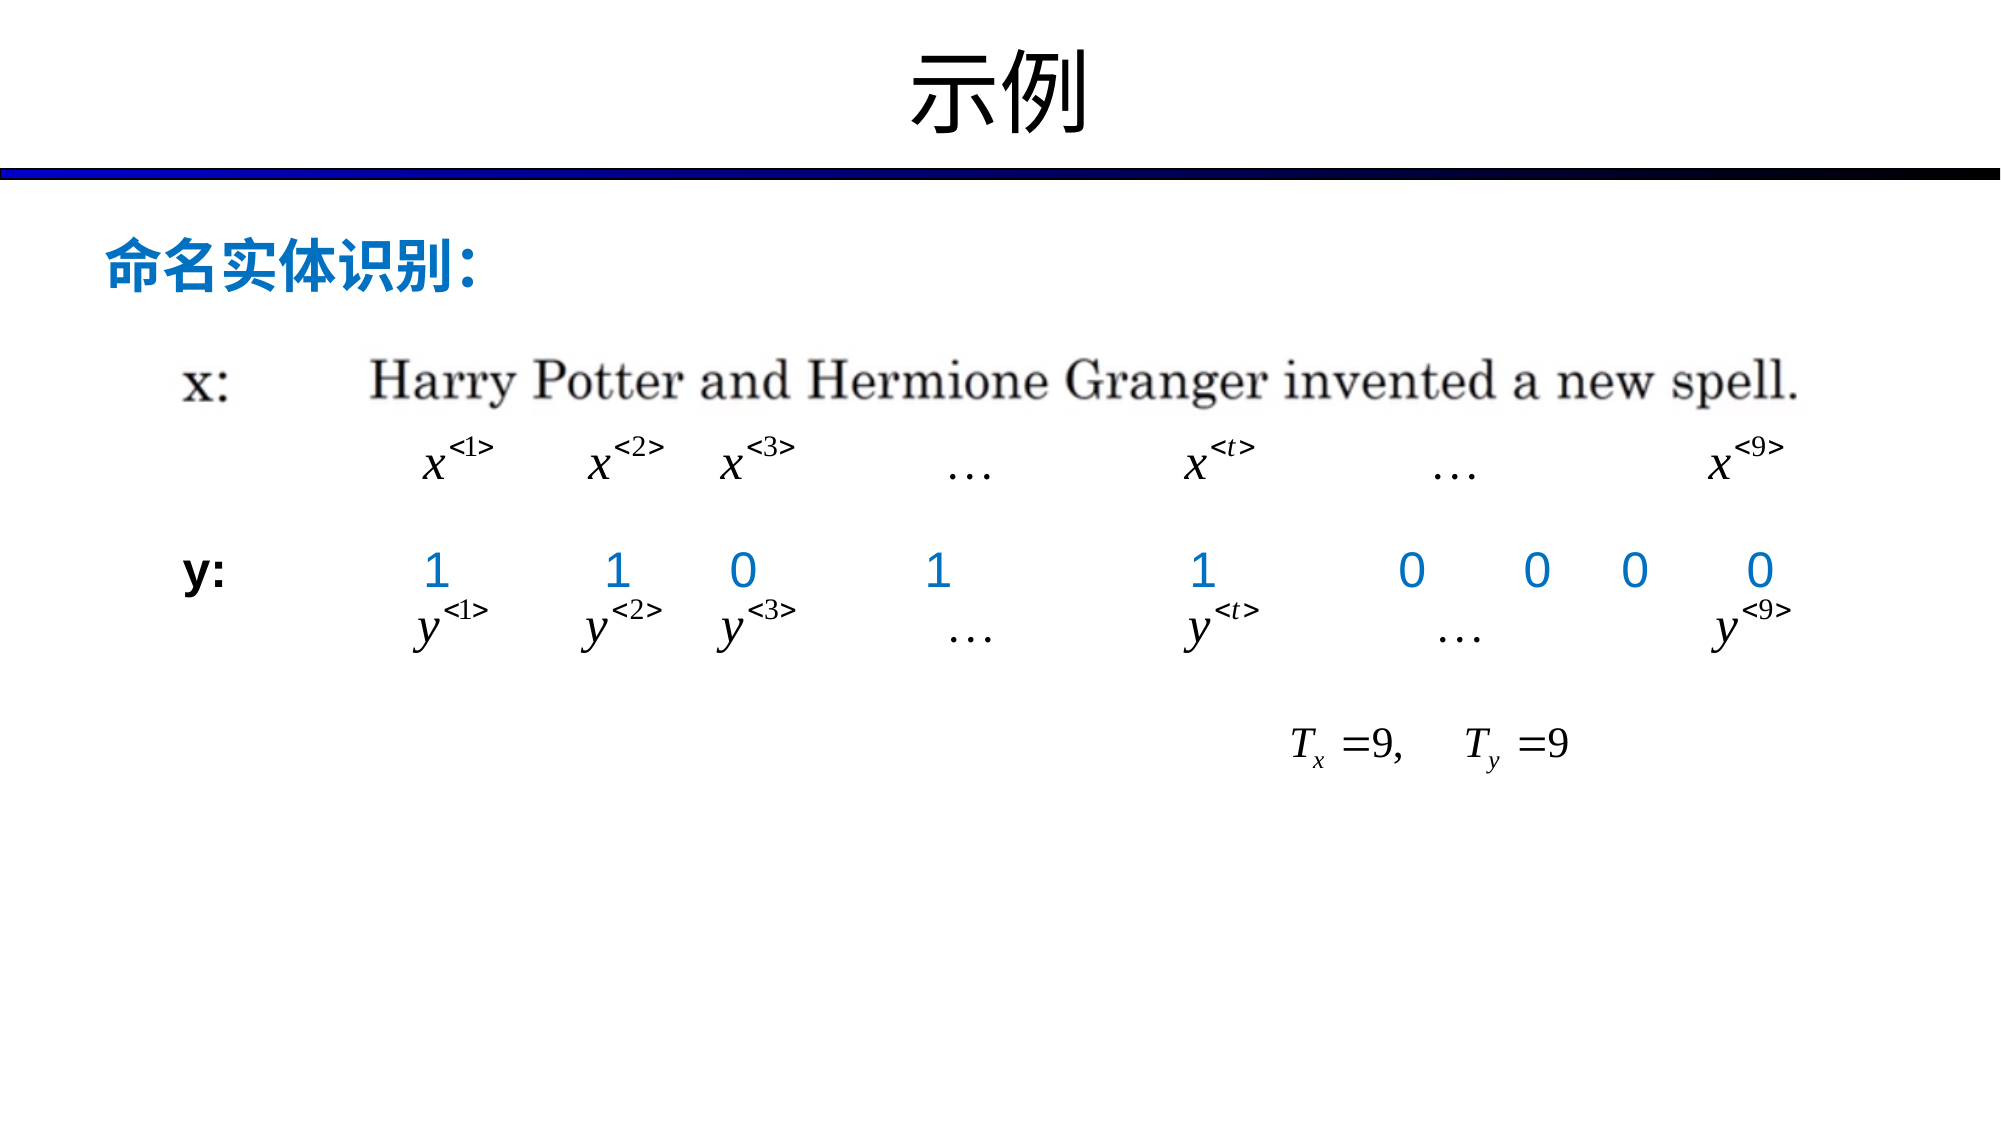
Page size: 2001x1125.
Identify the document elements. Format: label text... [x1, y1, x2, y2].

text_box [404, 586, 1800, 664]
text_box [1285, 713, 1576, 783]
text_box 命名实体识别： [89, 222, 528, 307]
text_box y: 1 1 0 1 1 0 0 0 0 [167, 529, 1879, 605]
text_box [412, 423, 1792, 493]
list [167, 330, 1811, 424]
title 示例 [0, 0, 2000, 184]
